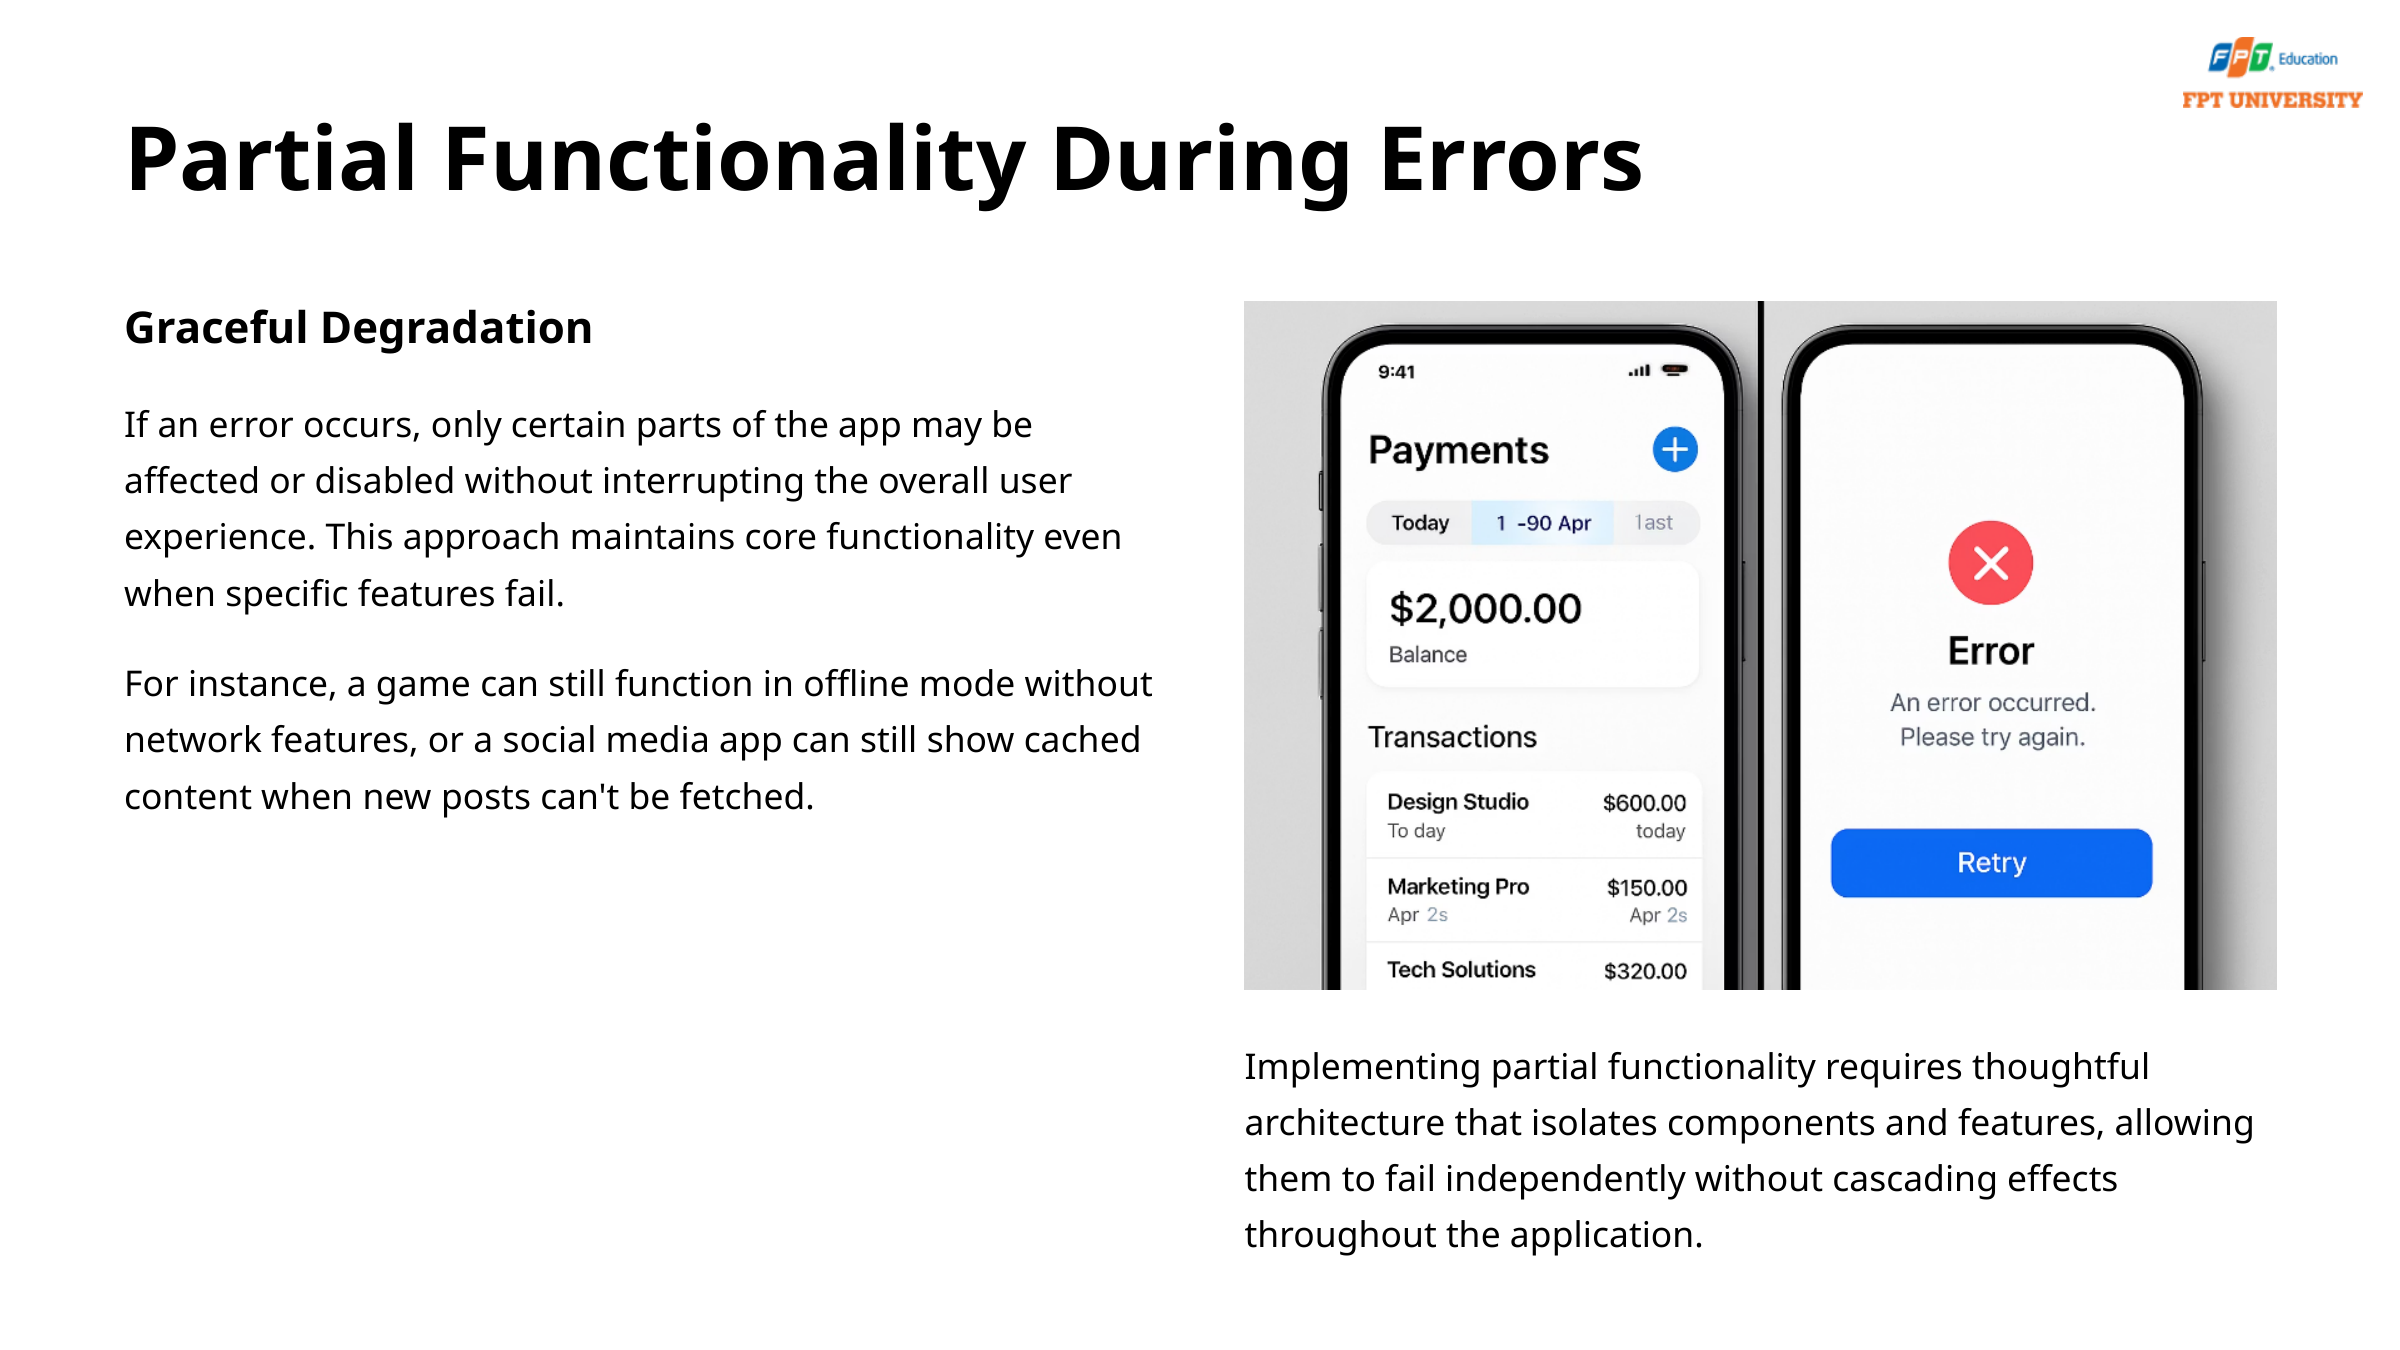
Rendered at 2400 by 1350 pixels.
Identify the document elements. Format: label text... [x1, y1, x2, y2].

picture [2182, 37, 2363, 108]
text_box Implementing partial functionality requires thoughtful architecture that isolates components and features, allowing them to fail independently without cascading effects throughout the application. [1244, 1029, 2277, 1258]
text_box Partial Functionality During Errors [124, 97, 1587, 209]
picture [1244, 301, 2277, 990]
text_box For instance, a game can still function in offline mode without network features, or a social media app can still show cached content when new posts can't be fetched. [124, 647, 1157, 818]
text_box Graceful Degradation [124, 297, 588, 353]
text_box If an error occurs, only certain parts of the app may be affected or disabled without interrupting the overall user experience. This approach maintains core functionality even when specific features fail. [124, 388, 1157, 616]
